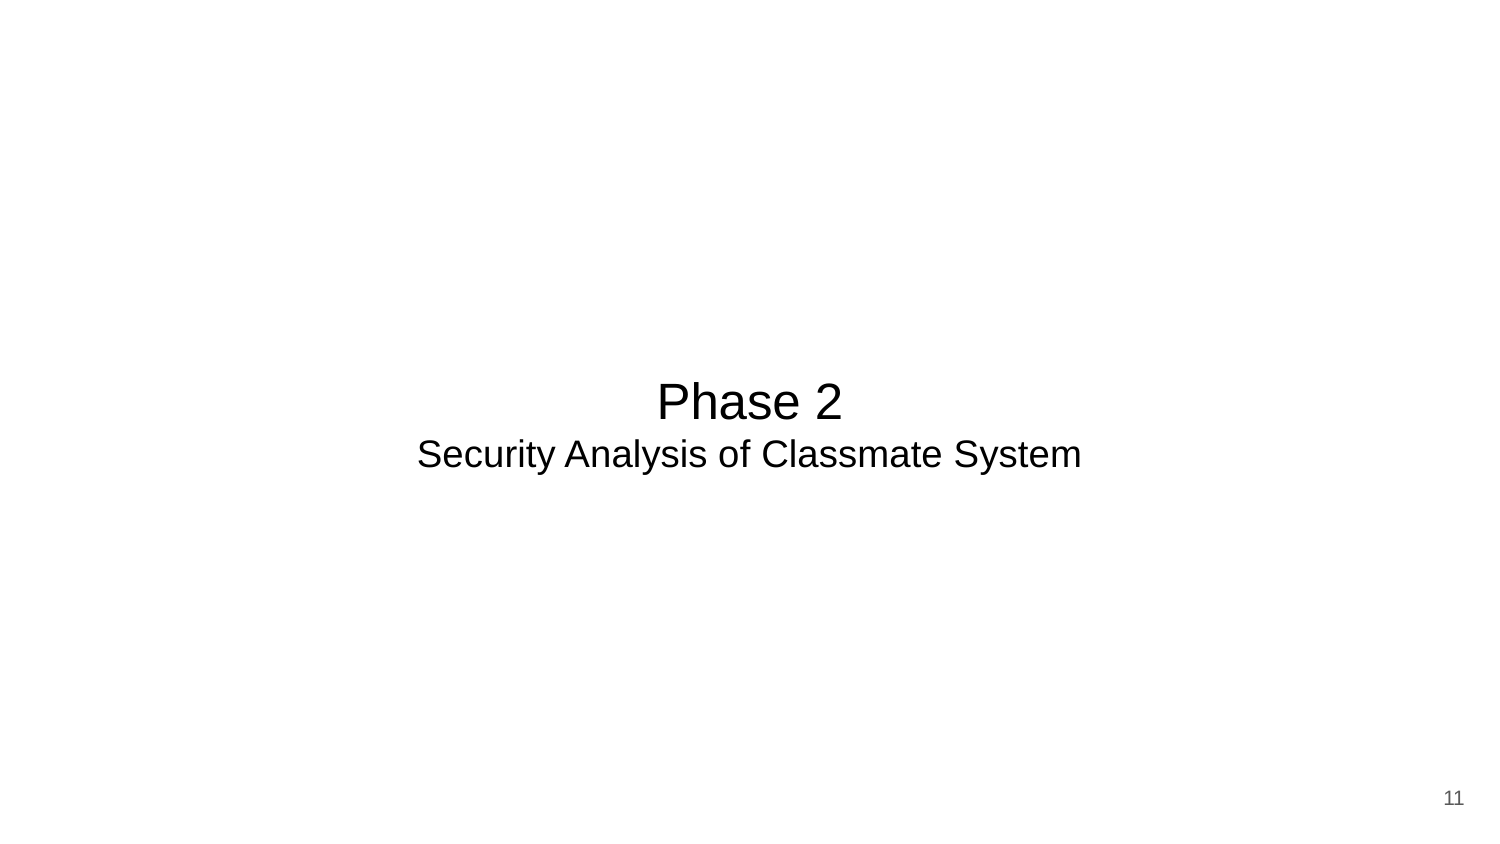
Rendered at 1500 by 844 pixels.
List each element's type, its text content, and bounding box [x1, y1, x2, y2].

title Phase 2 Security Analysis of Classmate System [51, 352, 1449, 491]
slide_number ‹#› [1389, 764, 1480, 830]
